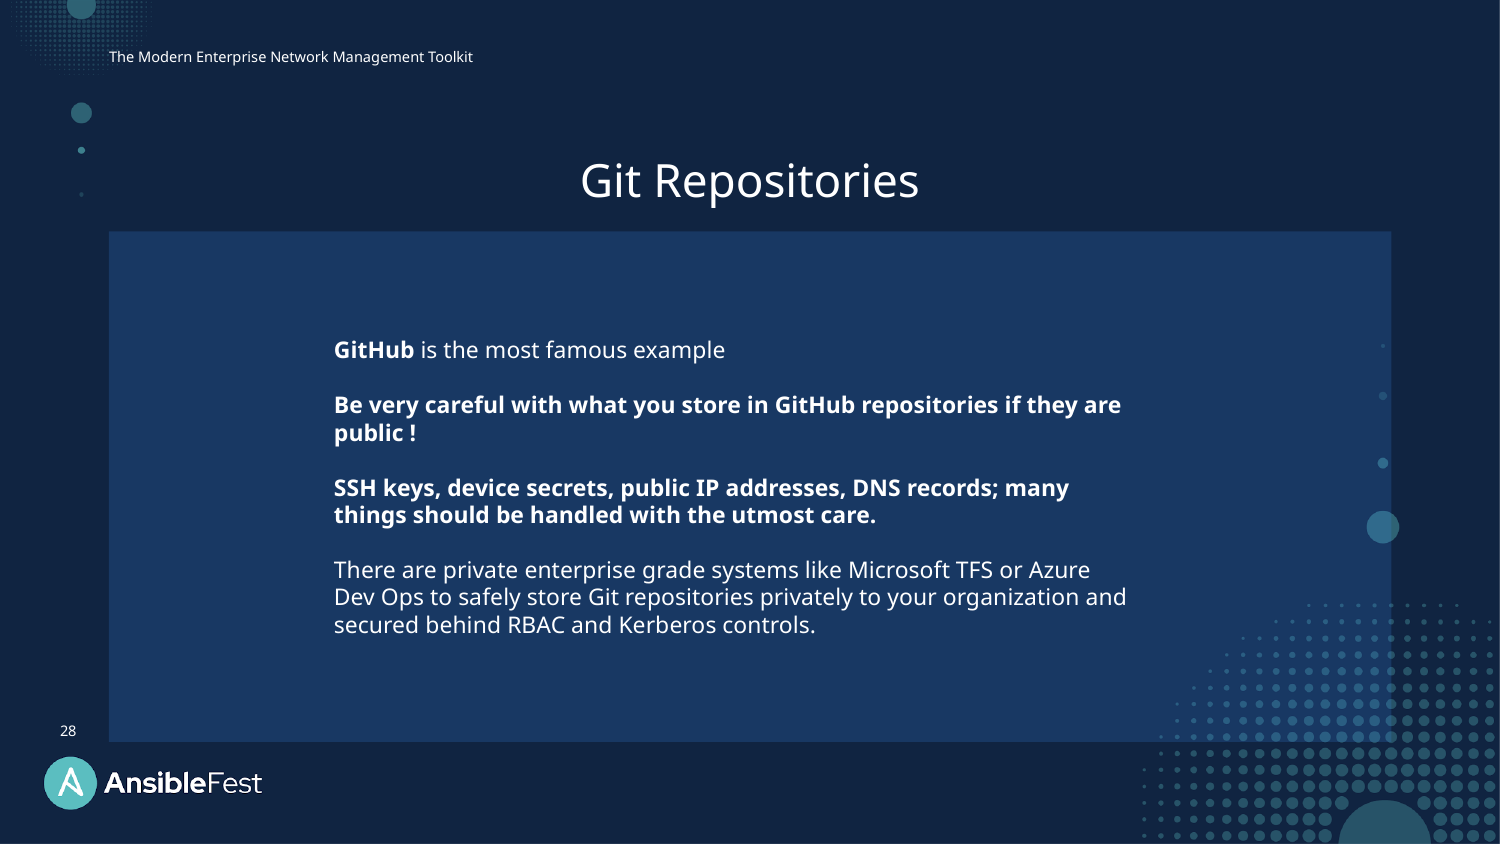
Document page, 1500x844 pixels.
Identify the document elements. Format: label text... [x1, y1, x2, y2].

text_box Git Repositories [108, 135, 1392, 204]
text_box The Modern Enterprise Network Management Toolkit [55, 6, 689, 108]
text_box GitHub is the most famous example Be very careful with what you store in GitHub repositories if they are public ! SSH keys, device secrets, public IP addresses, DNS records; many things should be handled with the utmost care. There are private enterprise grade systems like Microsoft TFS or Azure Dev Ops to safely store Git repositories privately to your organization and secured behind RBAC and Kerberos controls. [108, 231, 1392, 742]
picture [0, 0, 1500, 844]
text_box 28 [8, 718, 129, 742]
